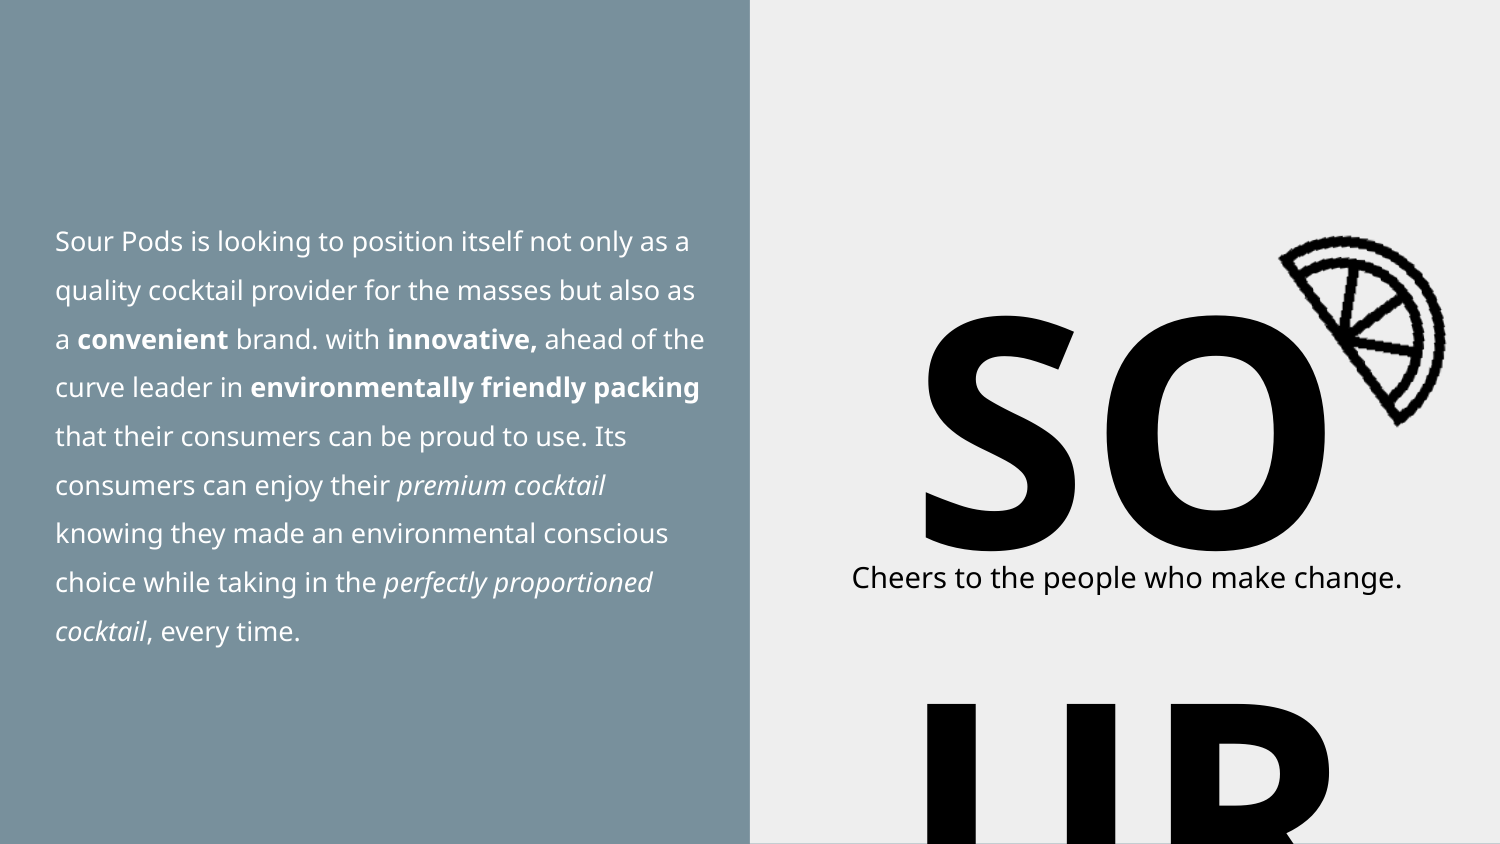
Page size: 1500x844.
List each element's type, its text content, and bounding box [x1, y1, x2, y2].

text_box SOUR [778, 212, 1476, 632]
text_box Sour Pods is looking to position itself not only as a quality cocktail provider for the masses but also as a convenient brand. with innovative, ahead of the curve leader in environmentally friendly packing that their consumers can be proud to use. Its consumers can enjoy their premium cocktail knowing they made an environmental conscious choice while taking in the perfectly proportioned cocktail, every time. [40, 193, 725, 662]
picture [1253, 226, 1461, 433]
